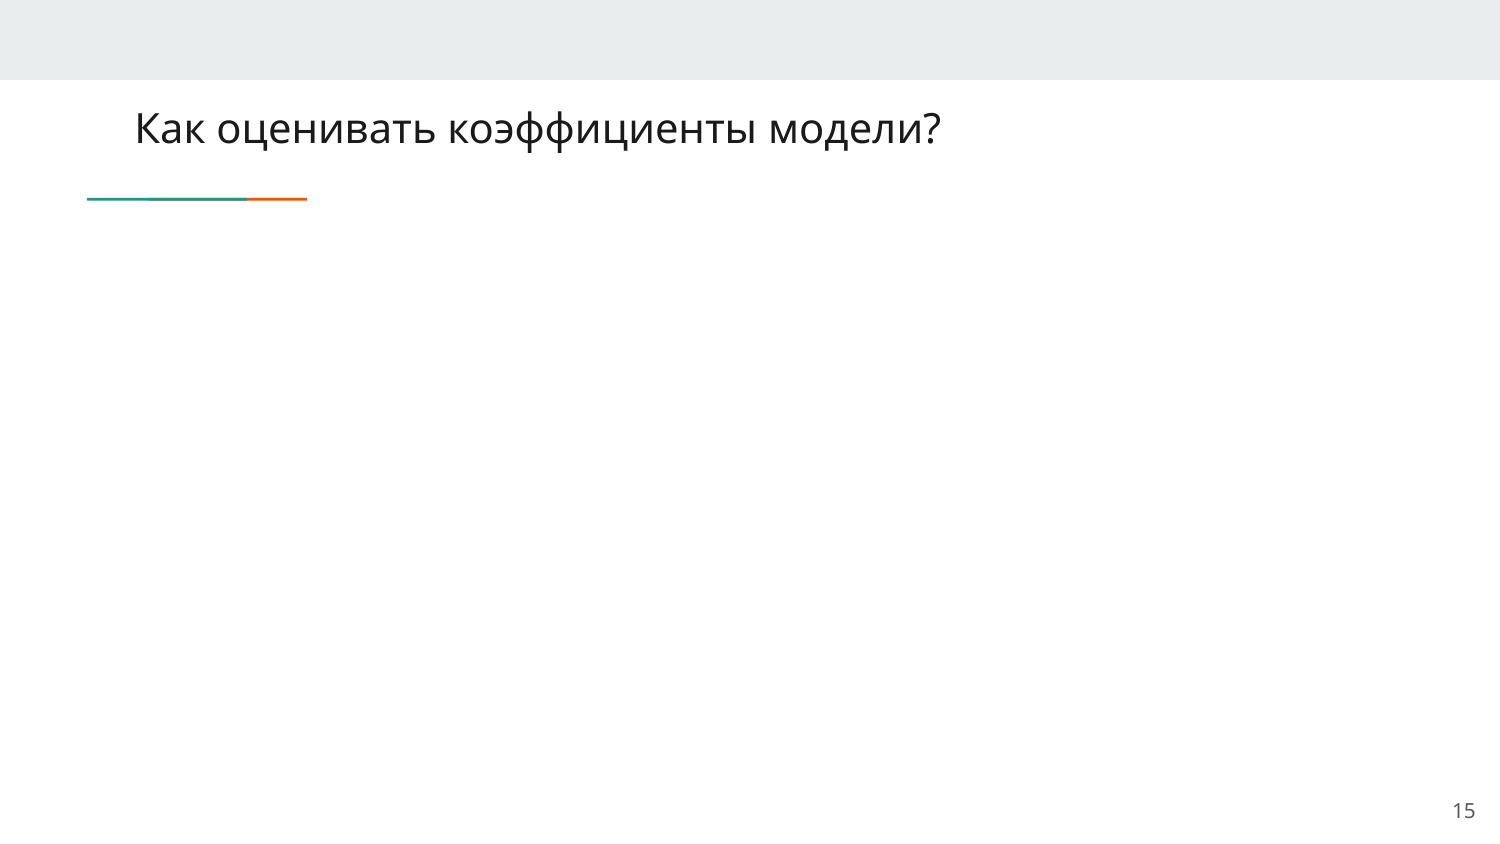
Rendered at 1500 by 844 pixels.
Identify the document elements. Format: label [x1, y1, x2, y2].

text_box [119, 86, 1381, 175]
slide_number [1400, 779, 1491, 844]
